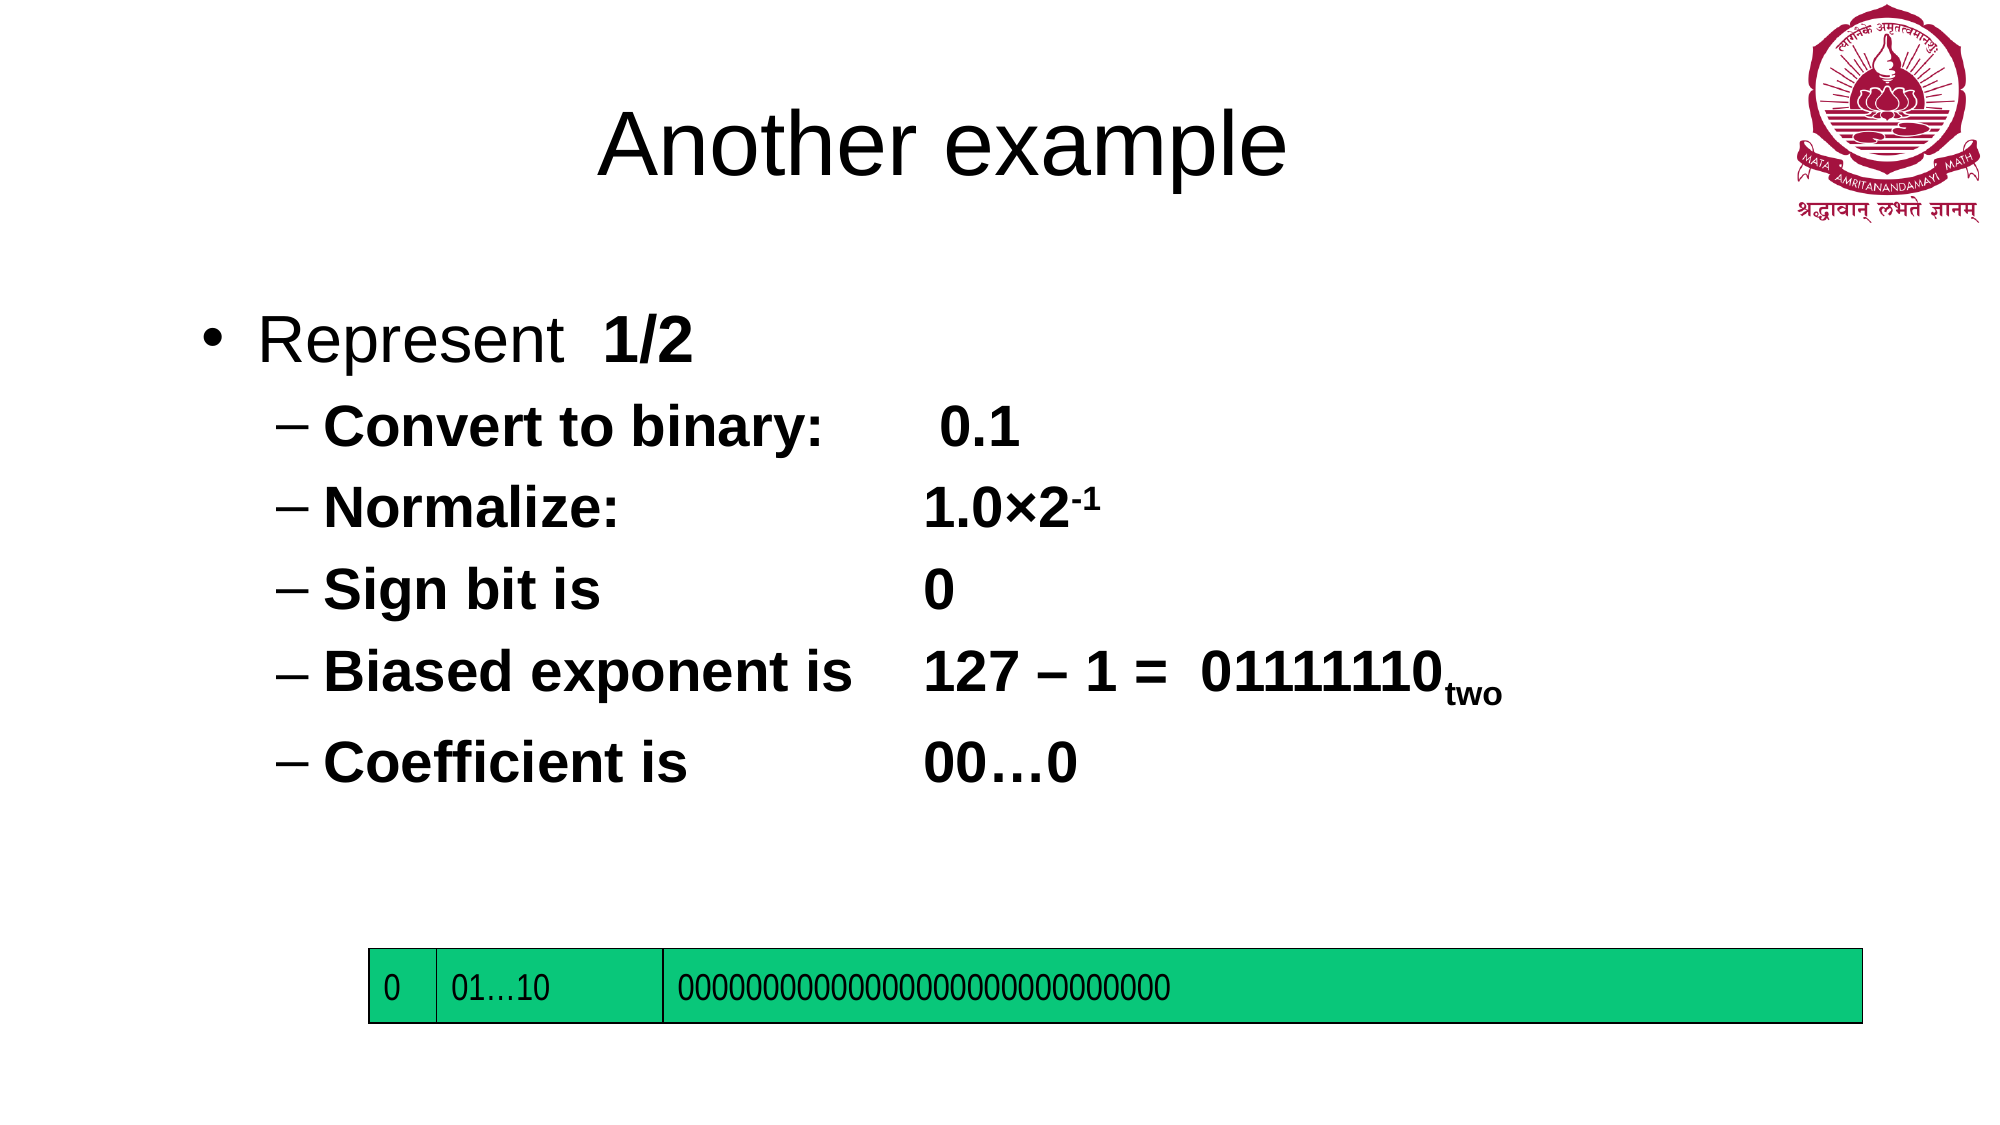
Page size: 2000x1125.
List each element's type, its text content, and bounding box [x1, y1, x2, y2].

title Another example [99, 45, 1763, 233]
picture [1776, 1, 2000, 225]
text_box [368, 948, 1863, 1024]
list Represent 1/2 Convert to binary: 0.1 Normalize: 1.0×2-1 Sign bit is 0 Biased exponent is 127 – 1 = 01111110two Coefficient is 00…0 [186, 288, 1929, 874]
